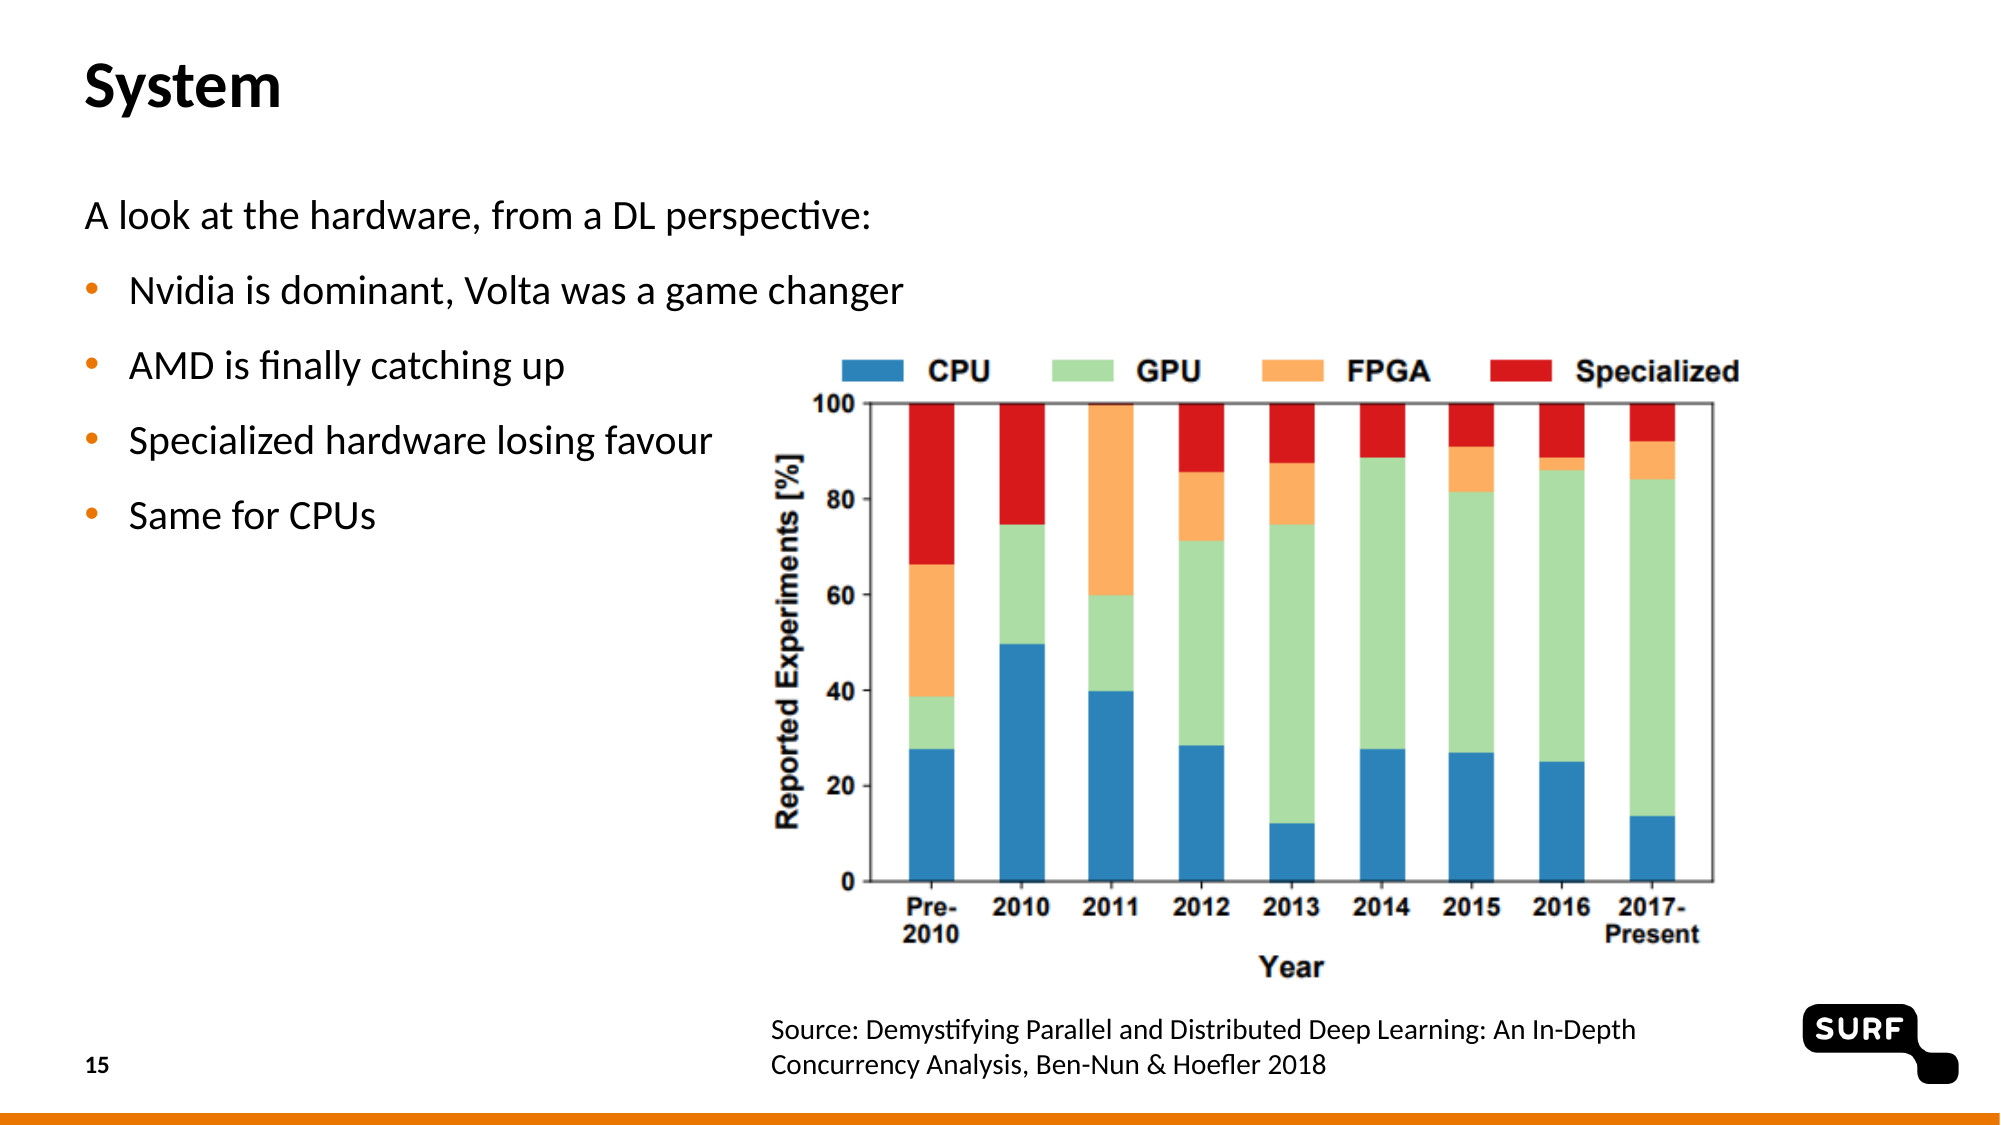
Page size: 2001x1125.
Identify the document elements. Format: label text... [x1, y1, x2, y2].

picture [730, 328, 1783, 994]
picture [1802, 1004, 1959, 1084]
list A look at the hardware, from a DL perspective: Nvidia is dominant, Volta was a game changer AMD is finally catching up Specialized hardware losing favour Same for CPUs [84, 187, 1706, 919]
title System [85, 44, 1914, 144]
text_box Source: Demystifying Parallel and Distributed Deep Learning: An In-Depth Concurrency Analysis, Ben-Nun & Hoefler 2018 [756, 1002, 1757, 1088]
slide_number 15 [84, 1045, 149, 1082]
